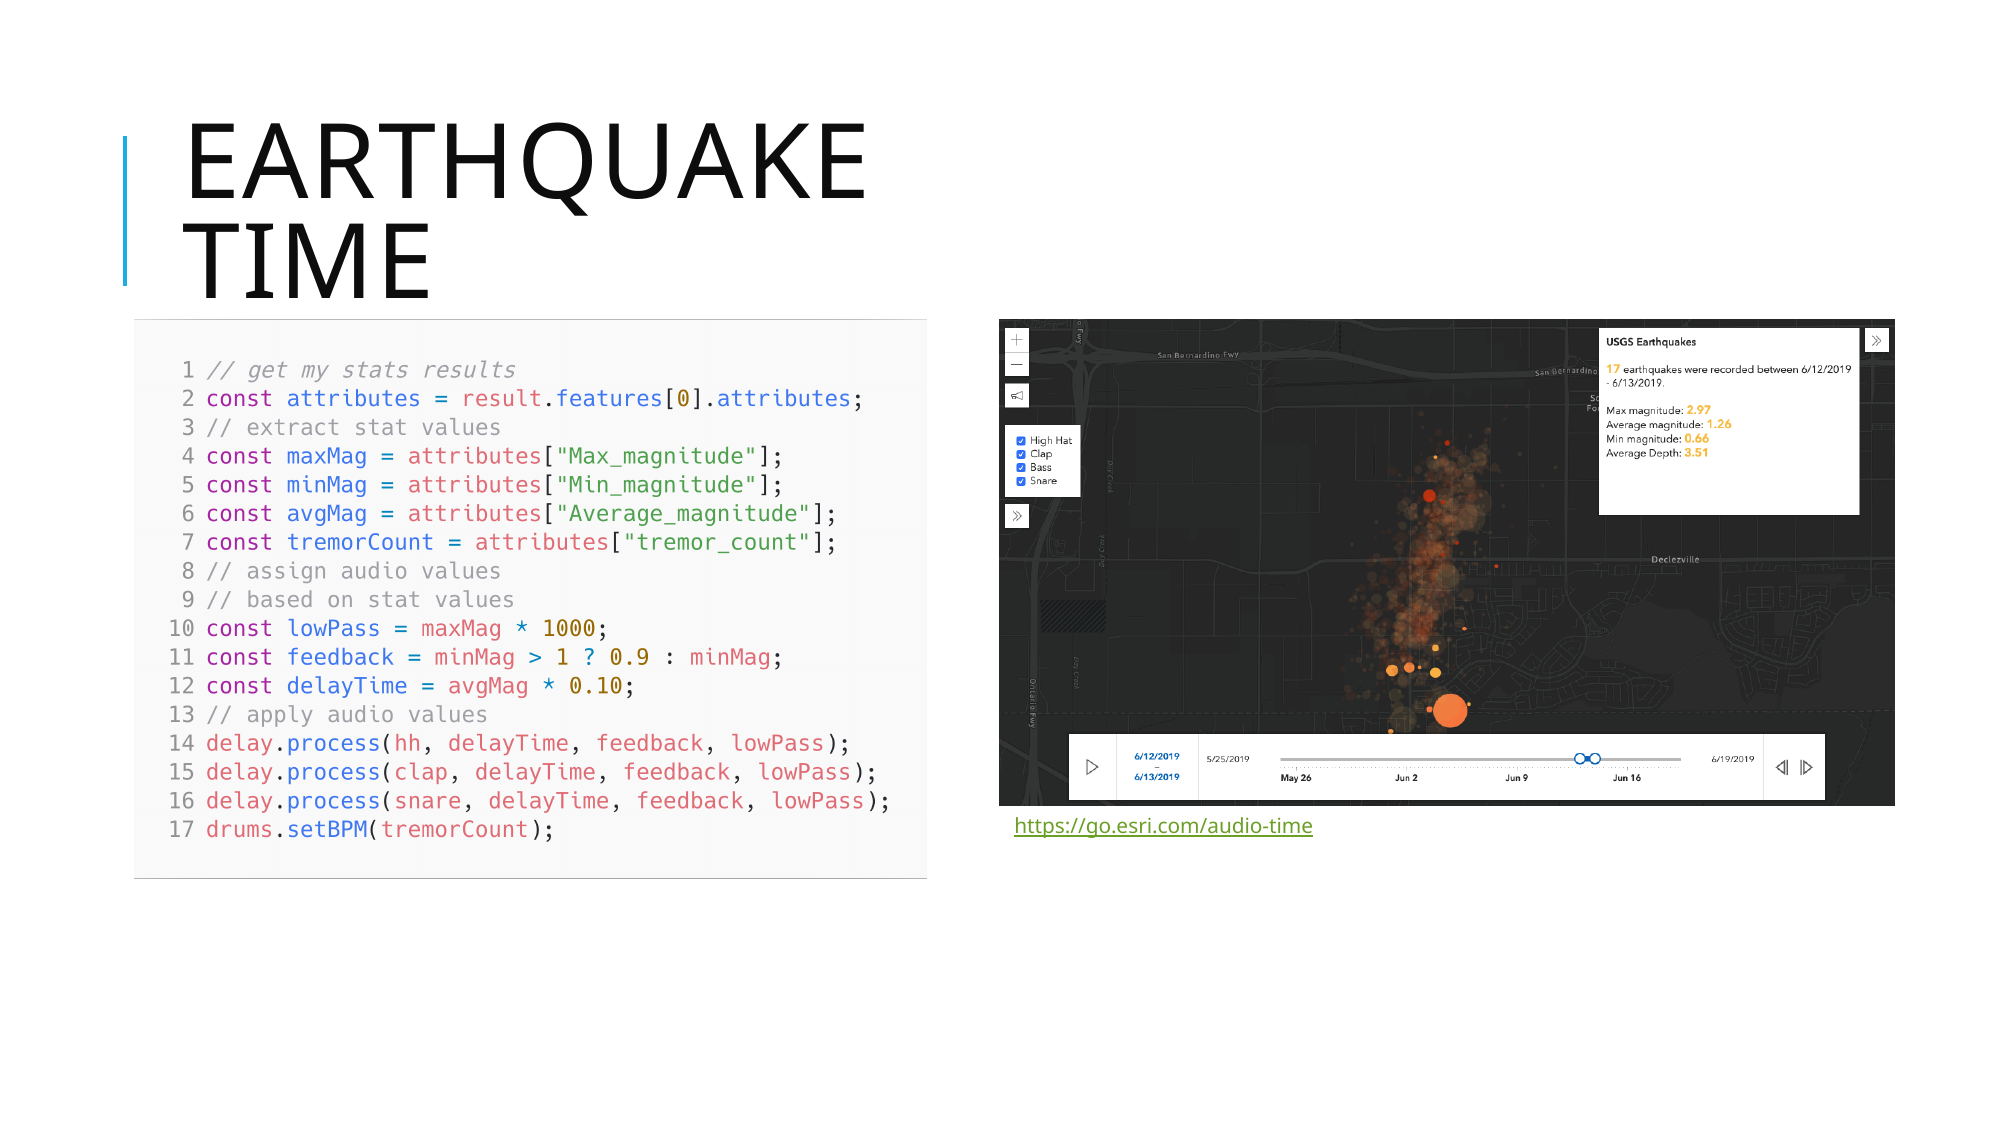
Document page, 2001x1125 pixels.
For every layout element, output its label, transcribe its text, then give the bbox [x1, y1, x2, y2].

text_box https://go.esri.com/audio-time [999, 813, 1895, 849]
title Earthquake time [168, 96, 895, 314]
picture [134, 319, 927, 880]
picture [999, 319, 1896, 806]
